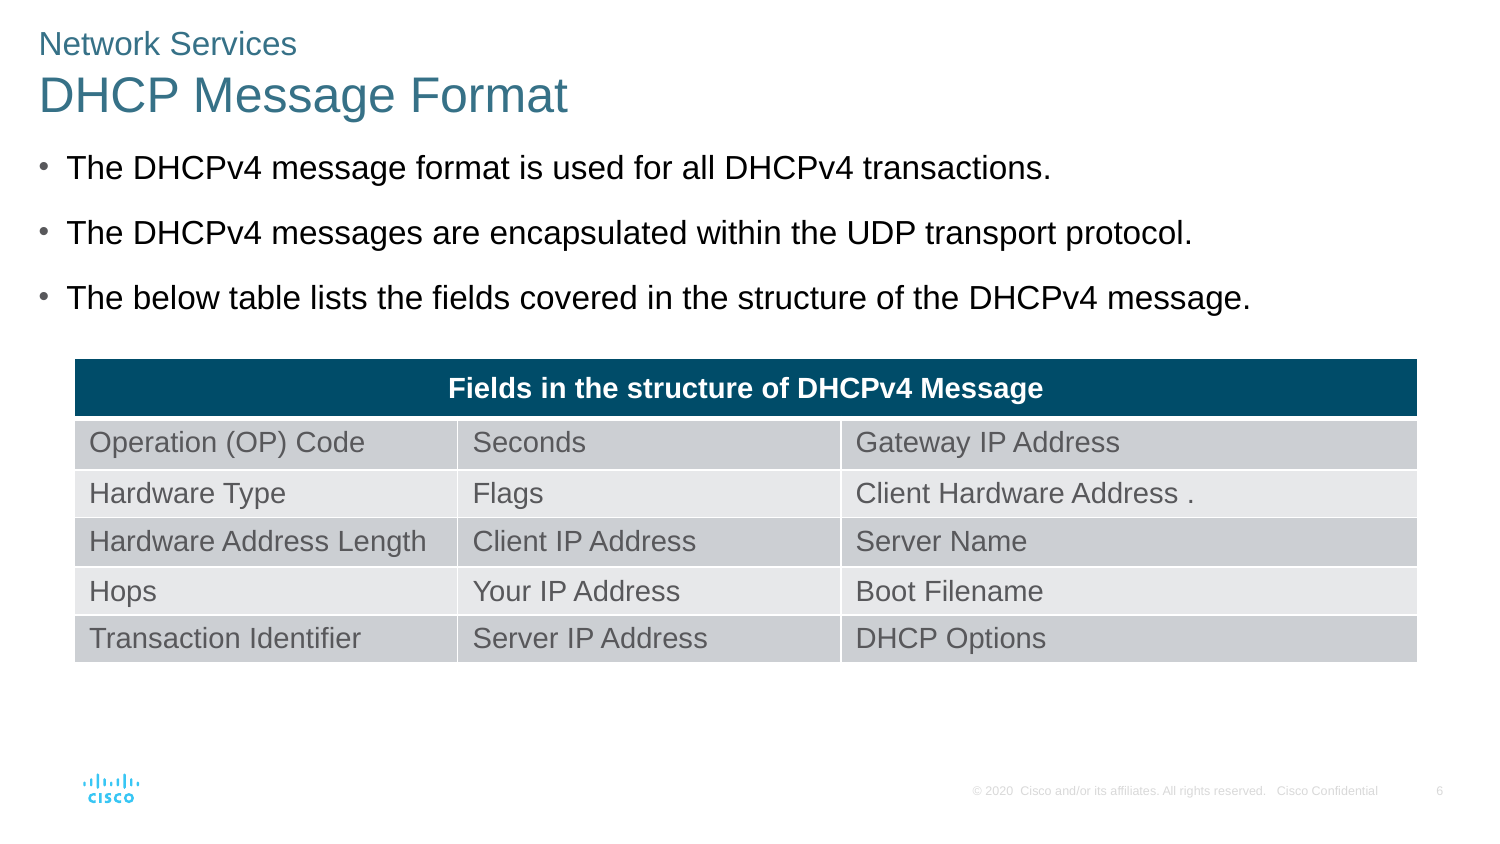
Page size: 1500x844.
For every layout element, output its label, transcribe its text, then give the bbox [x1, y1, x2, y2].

table_cell Hardware Address Length [75, 518, 457, 566]
table_cell Client Hardware Address . [842, 471, 1417, 517]
table_cell Hardware Type [75, 471, 457, 517]
table_cell Client IP Address [458, 518, 840, 566]
table_header Fields in the structure of DHCPv4 Message [75, 359, 1417, 416]
table_cell Your IP Address [458, 568, 840, 614]
table_cell Transaction Identifier [75, 616, 457, 662]
table_cell Boot Filename [842, 568, 1417, 614]
table_cell Server Name [842, 518, 1417, 566]
table_cell Hops [75, 568, 457, 614]
table_cell Gateway IP Address [842, 421, 1417, 469]
table_cell Seconds [458, 421, 840, 469]
table_cell Server IP Address [458, 616, 840, 662]
table_cell Operation (OP) Code [75, 421, 457, 469]
list The DHCPv4 message format is used for all DHCPv4 transactions. The DHCPv4 messages are encapsulated within the UDP transport protocol. The below table lists the fields covered in the structure of the DHCPv4 message. [23, 138, 1461, 802]
table_cell DHCP Options [842, 616, 1417, 662]
table_cell Flags [458, 471, 840, 517]
text_box Network Services DHCP Message Format [23, 10, 1500, 135]
